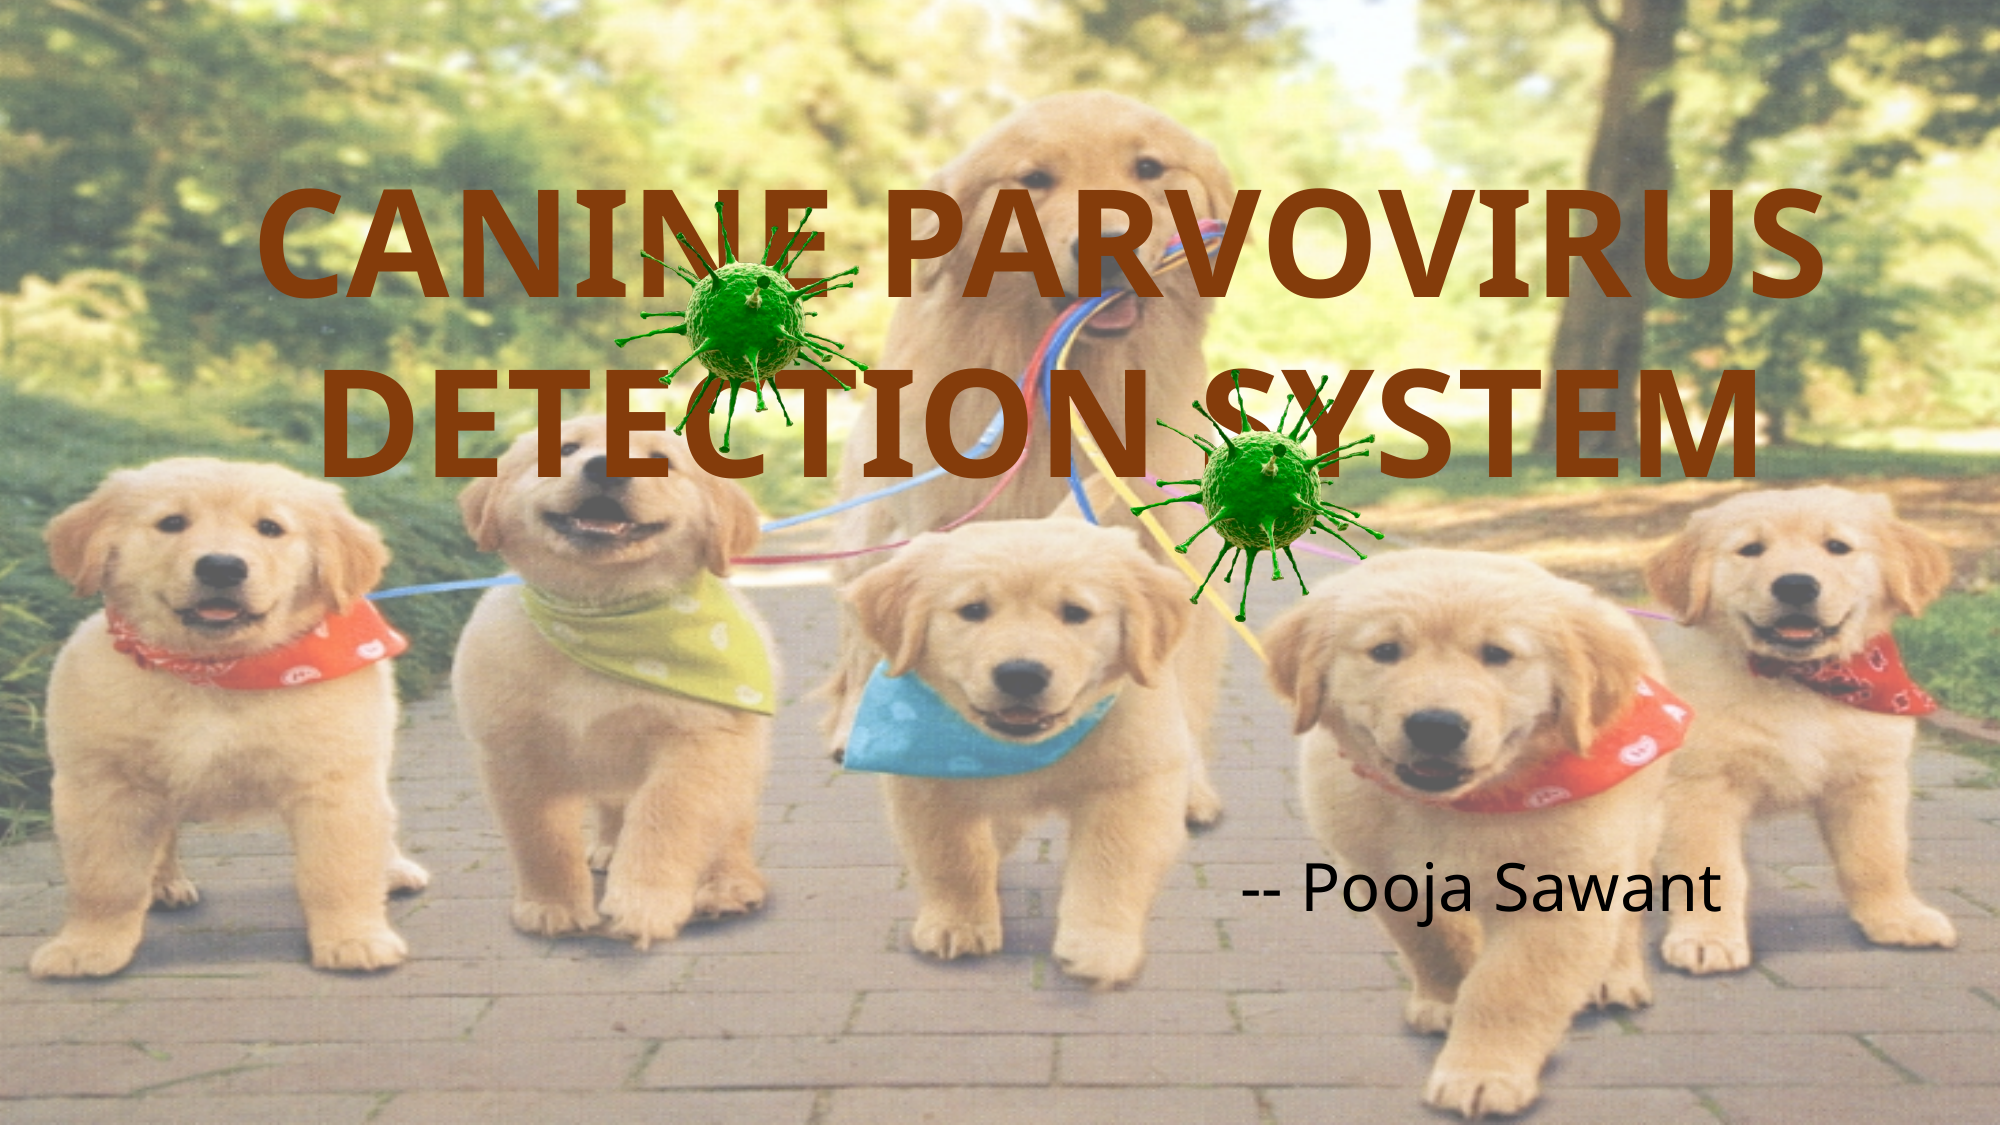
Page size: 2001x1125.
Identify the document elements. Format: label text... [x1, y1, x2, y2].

text_box -- Pooja Sawant [1225, 837, 2000, 933]
picture [558, 190, 926, 466]
text_box CANINE PARVOVIRUS DETECTION SYSTEM [188, 140, 1894, 515]
picture [1074, 358, 1442, 635]
